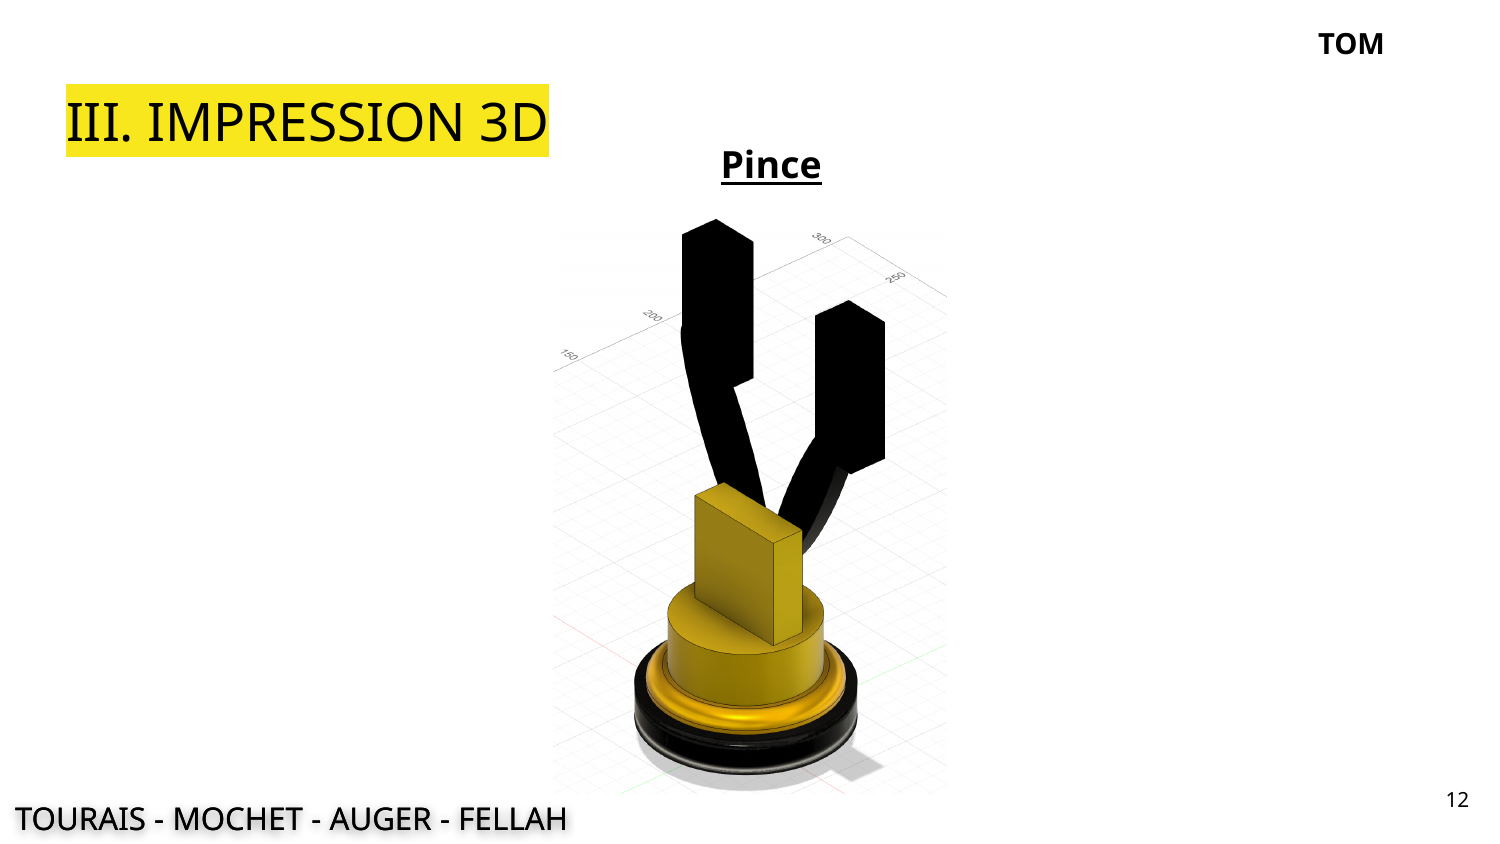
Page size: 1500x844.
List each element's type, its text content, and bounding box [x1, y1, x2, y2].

picture [553, 208, 947, 794]
title III. IMPRESSION 3D [51, 72, 1449, 167]
slide_number ‹#› [1394, 769, 1484, 834]
text_box TOURAIS - MOCHET - AUGER - FELLAH [0, 784, 947, 844]
text_box TOM [1303, 10, 1493, 67]
text_box Pince [480, 126, 1105, 221]
